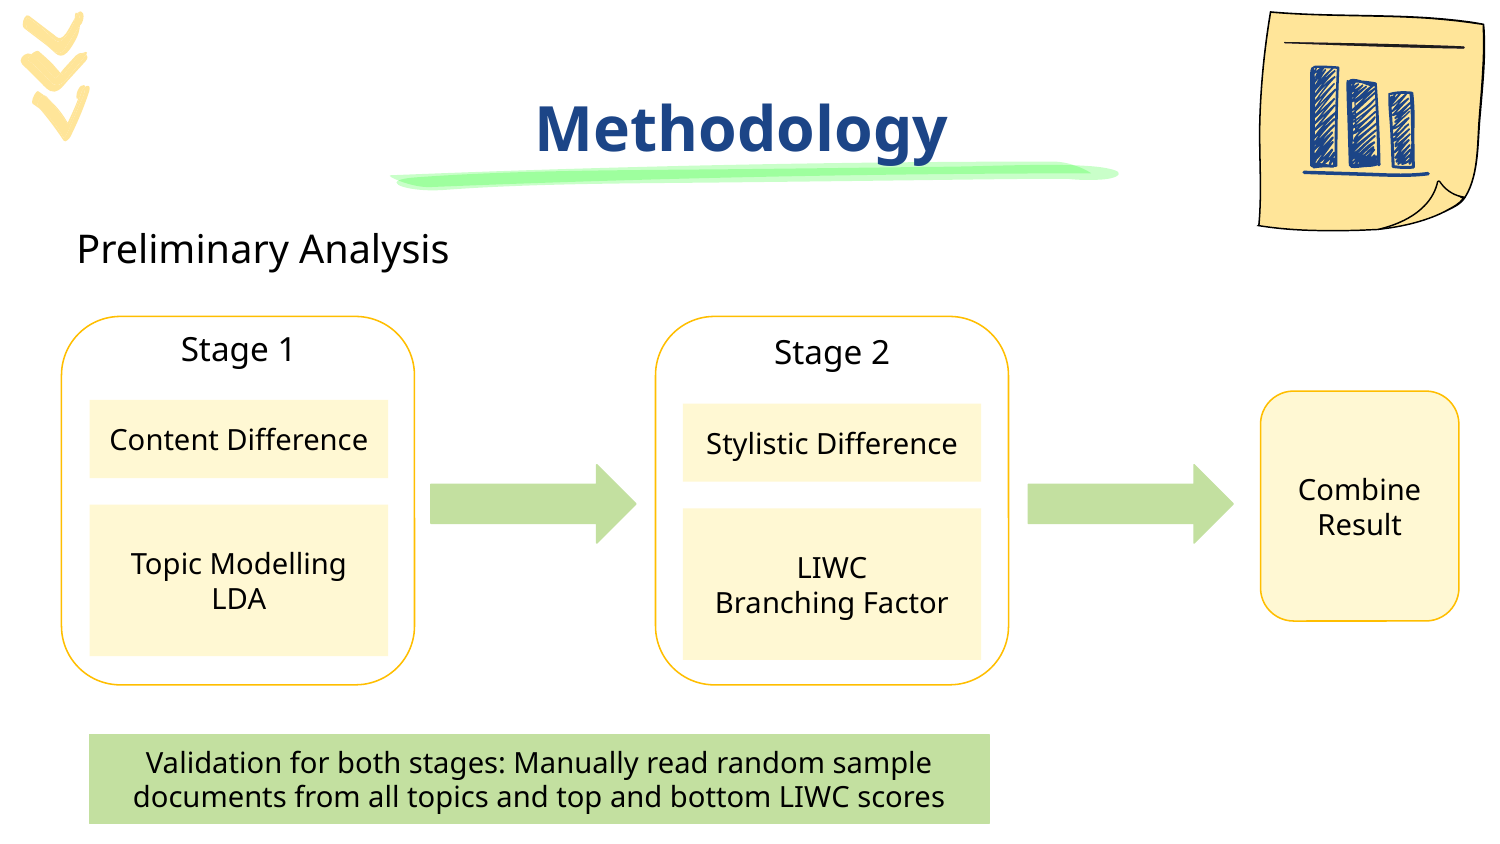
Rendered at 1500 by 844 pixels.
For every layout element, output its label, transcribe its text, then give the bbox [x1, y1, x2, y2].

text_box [378, 161, 1122, 191]
text_box [61, 316, 415, 685]
text_box [655, 316, 1009, 685]
text_box [1028, 464, 1234, 544]
text_box Content Difference [89, 399, 389, 479]
text_box [430, 464, 636, 544]
text_box Combine Result [1260, 391, 1459, 622]
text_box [1301, 65, 1431, 178]
text_box Topic Modelling LDA [89, 504, 389, 657]
title Methodology [118, 88, 1251, 148]
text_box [0, 42, 122, 113]
text_box Stage 1 [113, 319, 365, 377]
text_box Preliminary Analysis [61, 208, 847, 287]
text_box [1256, 10, 1486, 232]
text_box Validation for both stages: Manually read random sample documents from all topics and top and bottom LIWC scores [89, 734, 989, 824]
